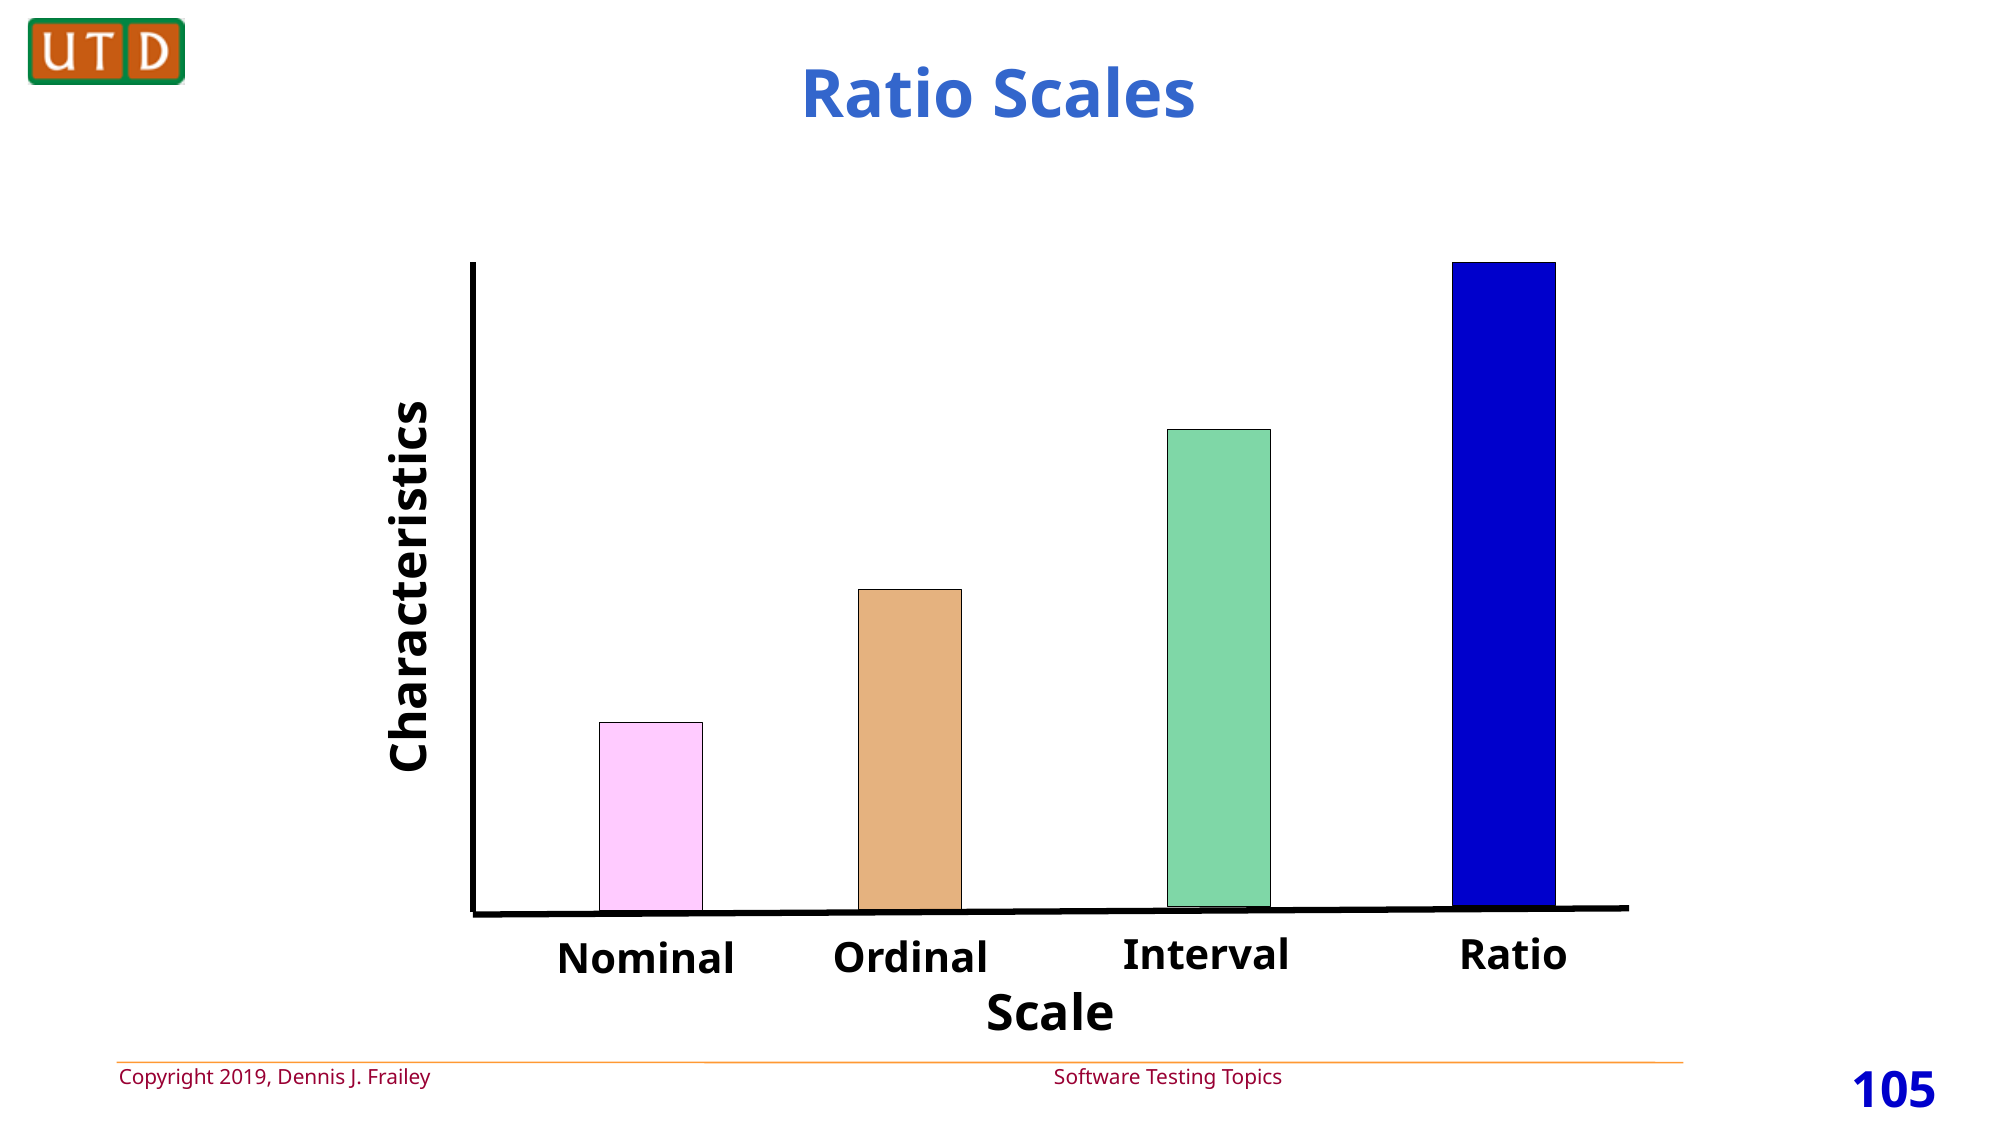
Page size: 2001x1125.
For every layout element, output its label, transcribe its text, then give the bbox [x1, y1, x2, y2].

text_box [1452, 262, 1556, 906]
picture [27, 18, 185, 85]
text_box [1167, 429, 1271, 906]
text_box Ordinal [817, 924, 1049, 989]
text_box Characteristics [369, 276, 445, 899]
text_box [477, 908, 1630, 915]
text_box [599, 722, 703, 906]
text_box Nominal [541, 924, 773, 990]
text_box Interval [1108, 924, 1340, 986]
text_box Scale [739, 973, 1363, 1048]
title Ratio Scales [472, 43, 1525, 139]
text_box Ratio [1397, 922, 1630, 986]
text_box [858, 589, 962, 906]
